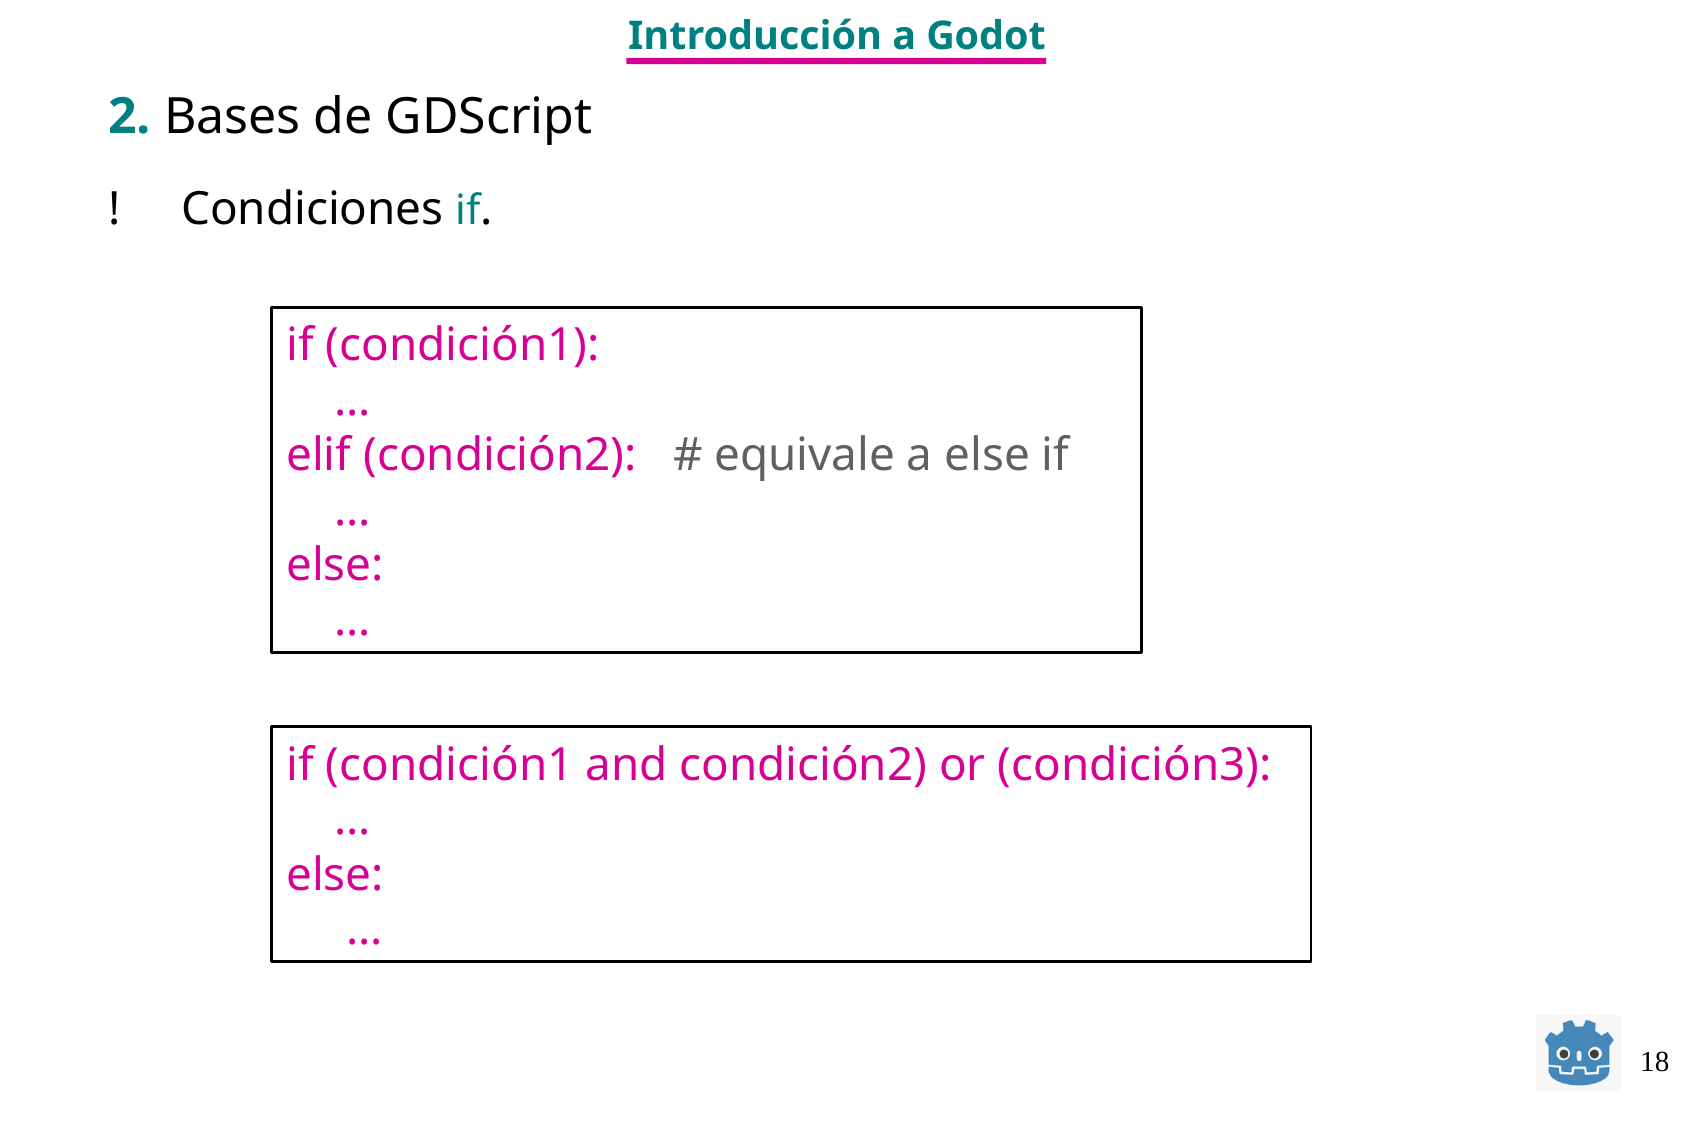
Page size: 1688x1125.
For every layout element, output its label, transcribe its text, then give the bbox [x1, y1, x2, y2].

picture [1535, 1015, 1621, 1091]
text_box 2. Bases de GDScript Condiciones if. [91, 75, 1551, 813]
slide_number 18 [1482, 1034, 1685, 1110]
text_box if (condición1): … elif (condición2): # equivale a else if … else: … [271, 307, 1142, 653]
text_box Introducción a Godot [149, 0, 1525, 78]
text_box if (condición1 and condición2) or (condición3): … else: … [271, 726, 1311, 962]
